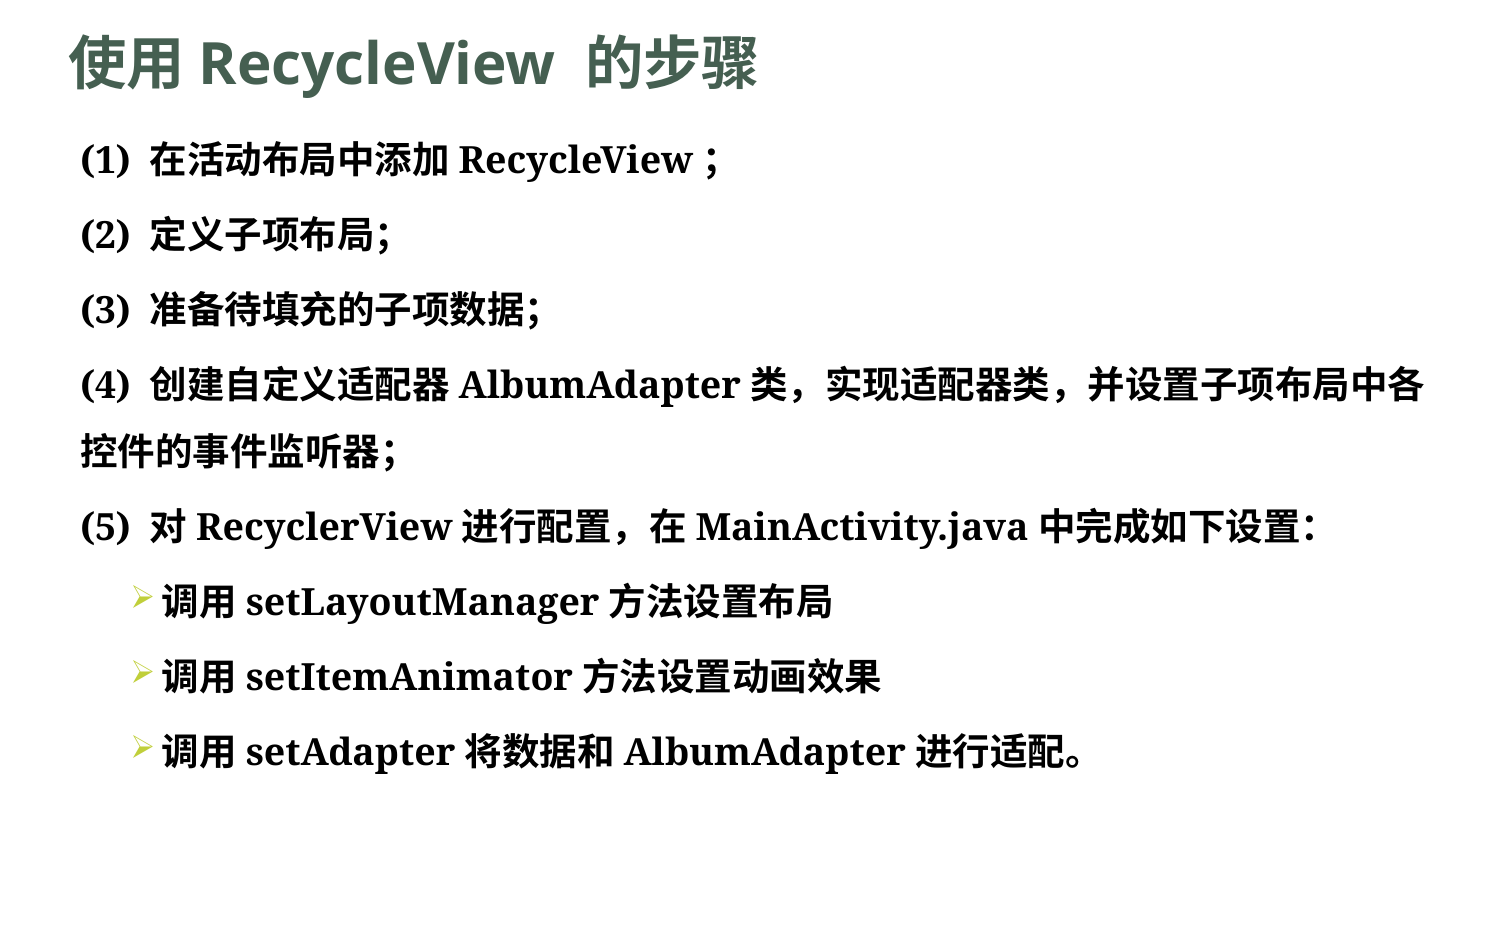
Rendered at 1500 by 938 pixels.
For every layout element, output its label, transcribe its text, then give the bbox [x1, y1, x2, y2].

list (1) 在活动布局中添加RecycleView； (2) 定义子项布局； (3) 准备待填充的子项数据； (4) 创建自定义适配器AlbumAdapter类，实现适配器类，并设置子项布局中各控件的事件监听器； (5) 对RecyclerView进行配置，在MainActivity.java中完成如下设置： 调用setLayoutManager方法设置布局 调用setItemAnimator方法设置动画效果 调用setAdapter将数据和AlbumAdapter进行适配。 [68, 107, 1444, 910]
title 使用RecycleView 的步骤 [68, 28, 1419, 97]
